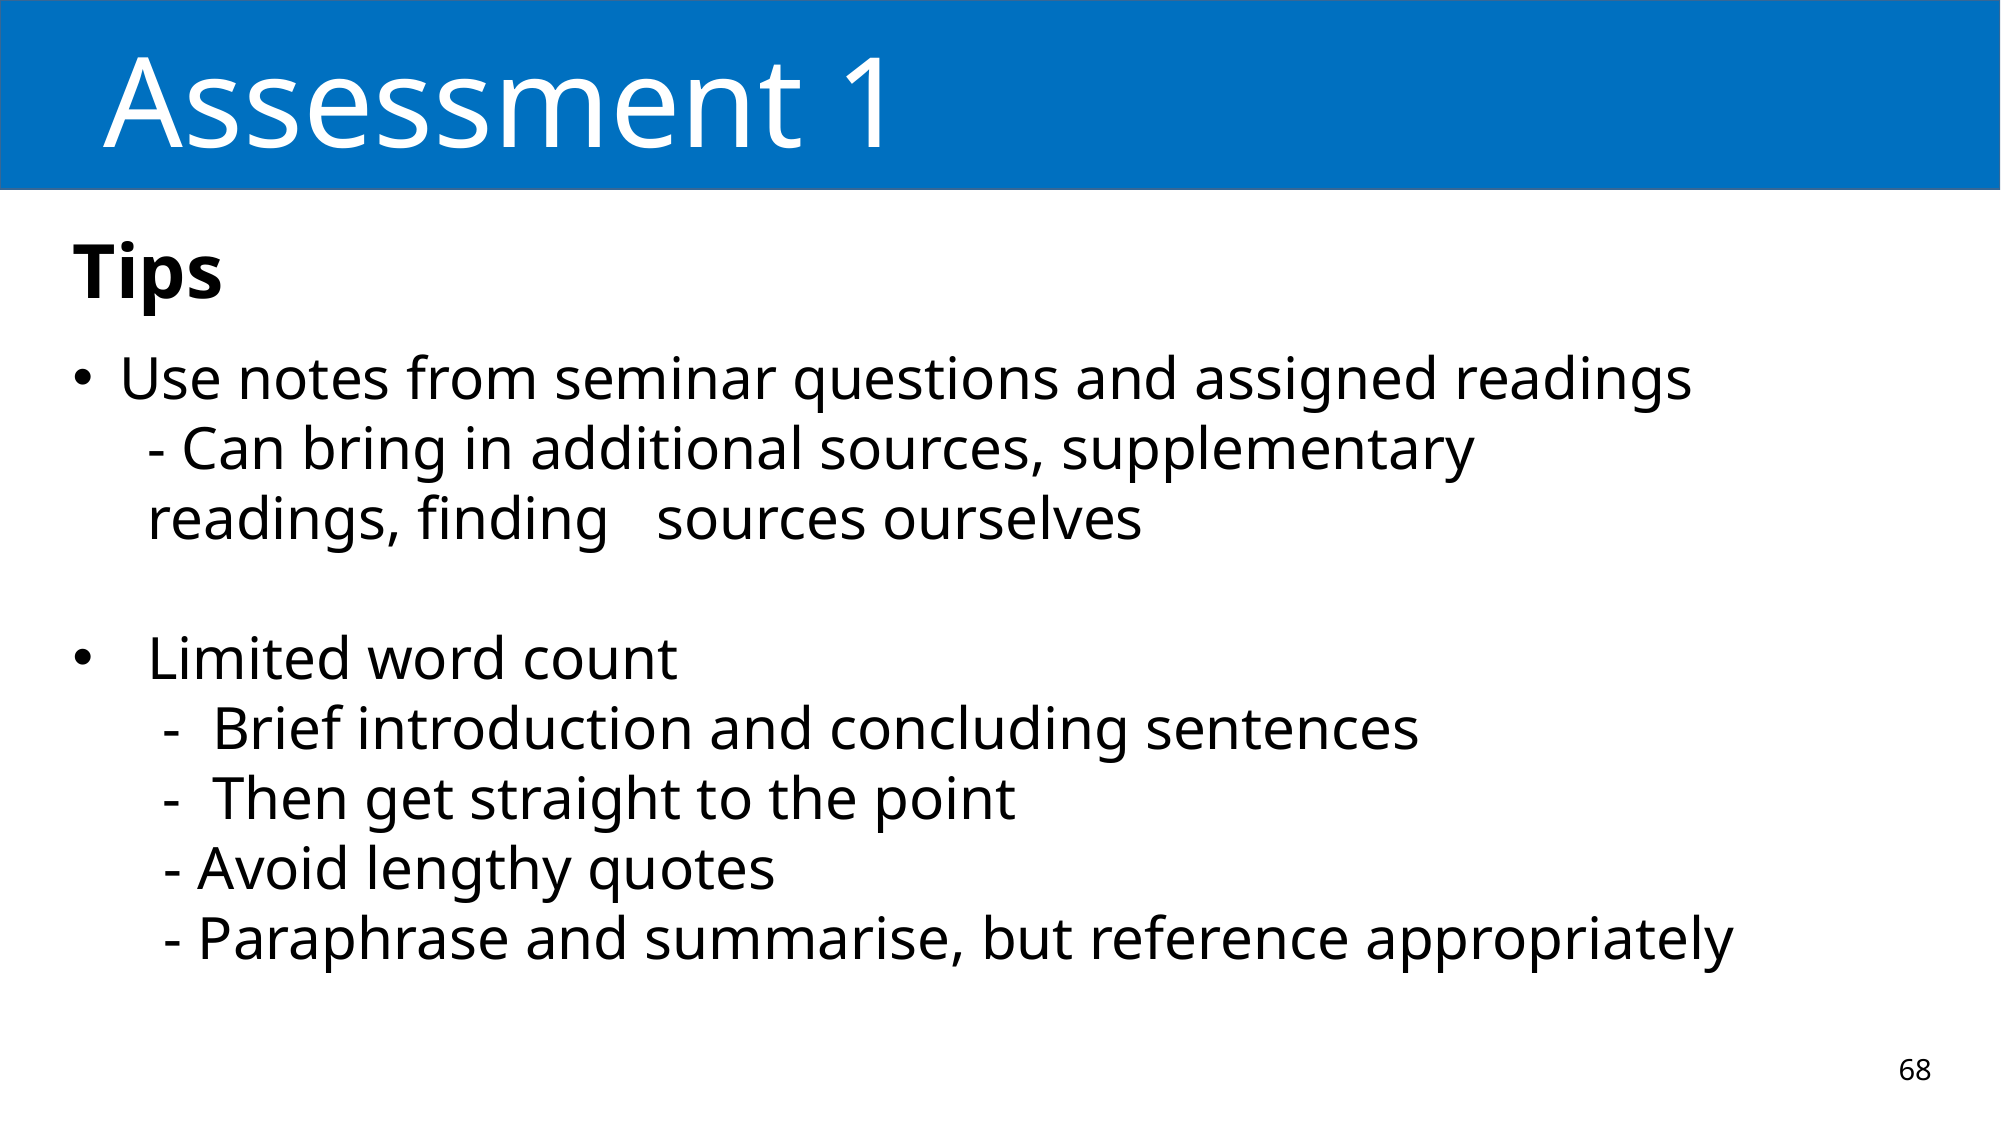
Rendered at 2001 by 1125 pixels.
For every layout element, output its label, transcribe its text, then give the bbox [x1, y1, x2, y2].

title Assessment 1 [88, 31, 1912, 182]
text_box Tips Use notes from seminar questions and assigned readings - Can bring in additional sources, supplementary readings, finding sources ourselves Limited word count - Brief introduction and concluding sentences - Then get straight to the point - Avoid lengthy quotes - Paraphrase and summarise, but reference appropriately [57, 216, 1749, 1049]
slide_number 68 [1524, 1043, 1947, 1104]
